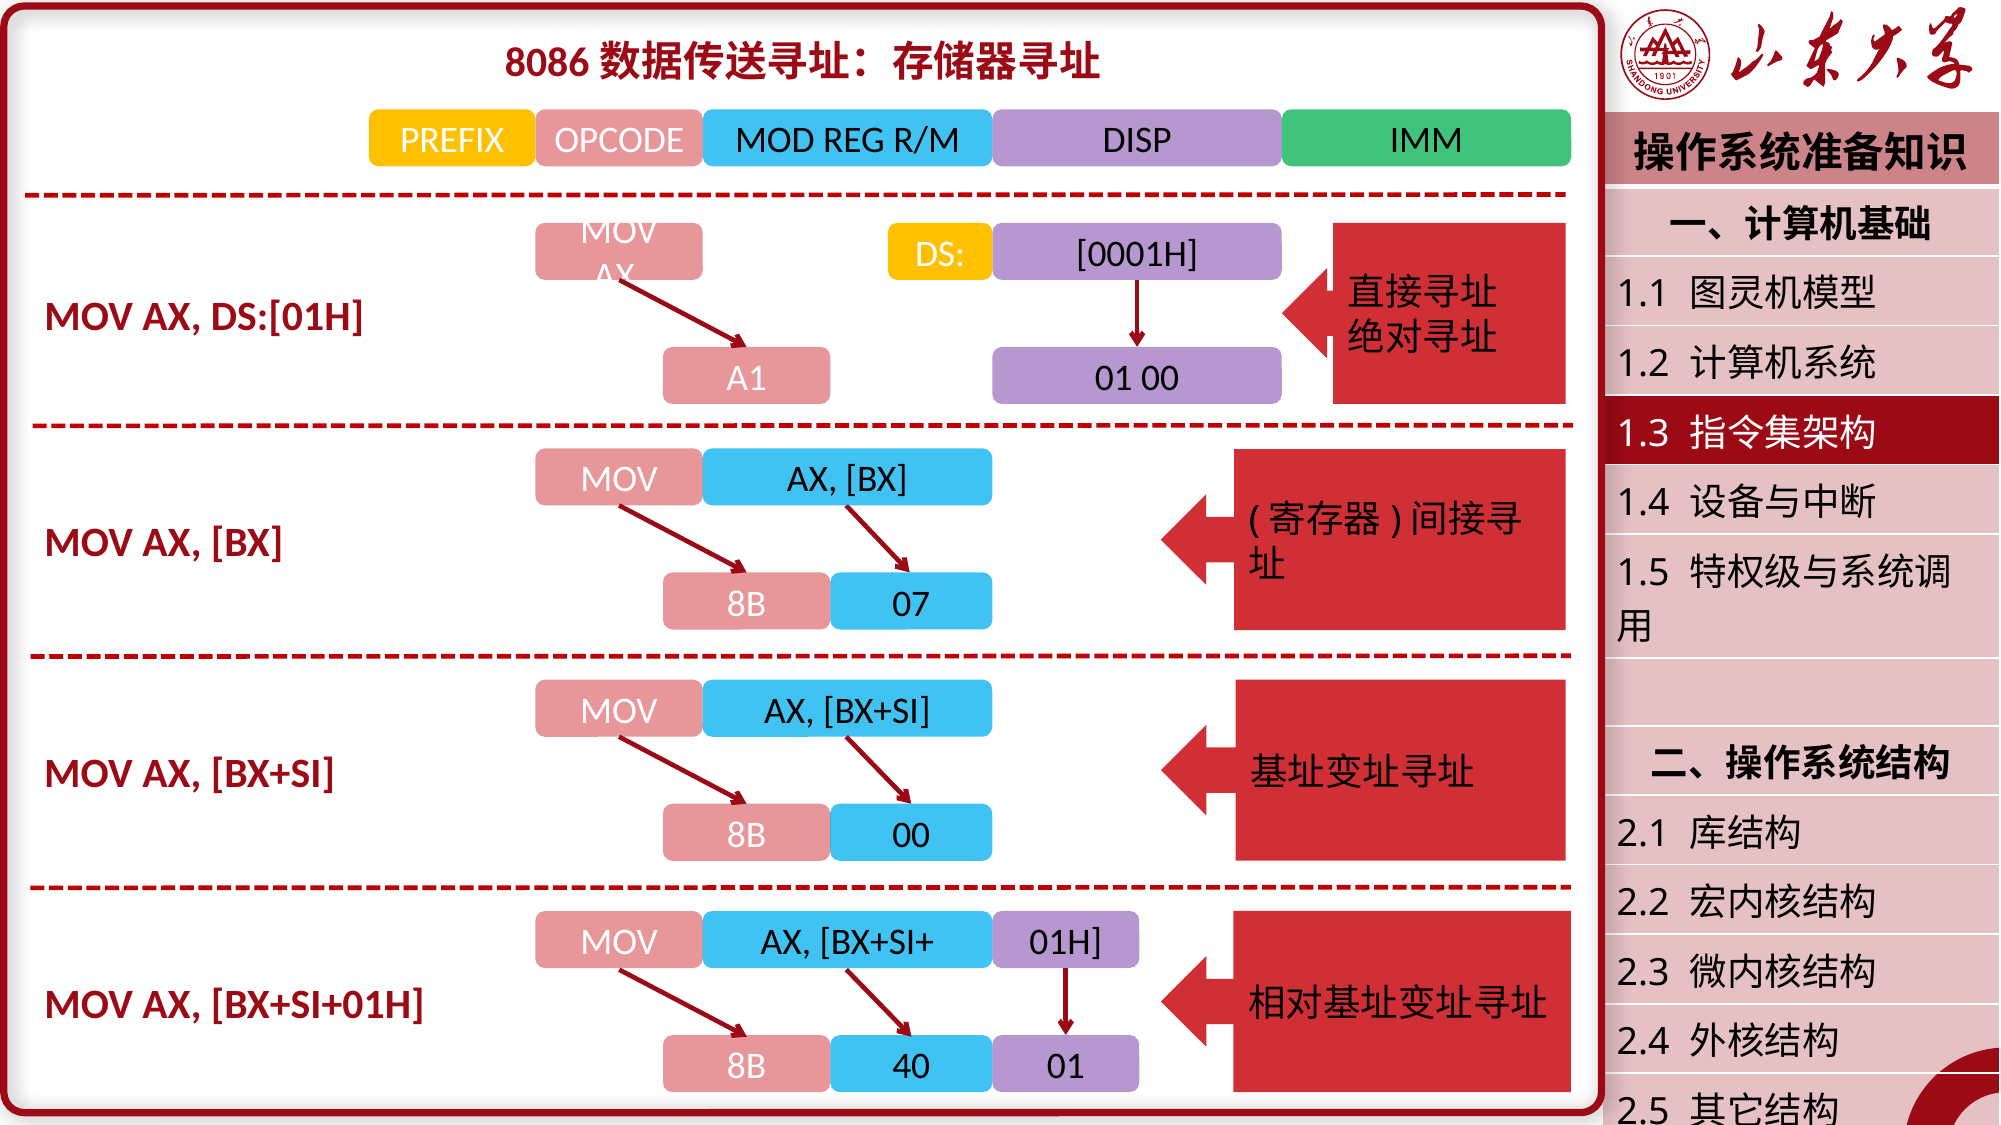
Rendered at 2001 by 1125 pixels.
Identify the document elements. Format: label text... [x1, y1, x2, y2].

table_cell 1.3 指令集架构 [1618, 396, 1999, 464]
text_box DS: [886, 221, 994, 281]
text_box 00 [830, 802, 994, 862]
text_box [846, 505, 910, 573]
table_cell 2.5 其它结构 [1603, 1074, 1999, 1125]
text_box MOV AX, [BX+SI+01H] [29, 969, 471, 1035]
text_box IMM [1608, 535, 1613, 657]
table_cell 1.1 图灵机模型 [1618, 257, 1999, 325]
text_box AX, [BX+SI+ [701, 910, 992, 970]
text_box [1603, 1074, 1613, 1114]
table_cell 2.4 外核结构 [1618, 1005, 1999, 1072]
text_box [619, 736, 747, 804]
table_cell 2.2 宏内核结构 [1618, 865, 1999, 933]
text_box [846, 969, 912, 1037]
text_box 07 [831, 571, 994, 631]
text_box PREFIX [1608, 257, 1613, 325]
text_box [619, 279, 747, 347]
text_box [0001H] [993, 221, 1283, 281]
text_box A1 [661, 345, 832, 406]
text_box MOD REG R/M [1608, 396, 1613, 464]
text_box 8B [661, 1034, 832, 1094]
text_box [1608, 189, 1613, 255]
table_cell 二、操作系统结构 [1618, 727, 1999, 794]
table_cell 1.2 计算机系统 [1618, 326, 1999, 394]
text_box 40 [830, 1034, 992, 1094]
text_box MOV AX, [BX] [29, 506, 393, 572]
text_box 相对基址变址寻址 [1159, 909, 1572, 1094]
text_box EC [1608, 865, 1613, 933]
text_box (寄存器)间接寻址 [1159, 448, 1567, 632]
text_box OPCODE [1608, 326, 1613, 394]
text_box IN AL, DX [1608, 935, 1613, 1003]
text_box [2, 4, 1603, 1114]
text_box IN AL, DX [1608, 796, 1613, 864]
text_box DISP [1608, 465, 1613, 533]
text_box 01H] [991, 909, 1141, 970]
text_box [1608, 659, 1613, 725]
text_box [1608, 112, 1613, 184]
text_box MOV AX, [BX+SI] [29, 738, 452, 804]
text_box MOV AX, DS:[01H] [29, 281, 452, 347]
text_box PREFIX [367, 108, 535, 168]
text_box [1608, 727, 1613, 794]
table_cell 一、计算机基础 [1618, 189, 1999, 255]
text_box DISP [991, 108, 1282, 168]
table_cell 1.4 设备与中断 [1618, 465, 1999, 533]
text_box MOV [534, 447, 702, 507]
text_box 01 [991, 1033, 1141, 1094]
text_box OPCODE [534, 108, 703, 168]
text_box MOV [534, 678, 702, 738]
text_box IMM [1280, 108, 1573, 168]
text_box 8B [661, 802, 832, 862]
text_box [1620, 5, 1977, 100]
table_cell [1618, 659, 1999, 725]
table_cell 1.5 特权级与系统调用 [1618, 535, 1999, 657]
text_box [846, 736, 912, 804]
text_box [619, 505, 747, 573]
text_box 基址变址寻址 [1159, 678, 1567, 862]
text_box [1608, 1005, 1613, 1072]
table_header 操作系统准备知识 [1618, 112, 1999, 184]
text_box 8B [661, 571, 832, 631]
text_box AX, [BX] [701, 447, 994, 507]
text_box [619, 969, 747, 1037]
text_box MOD REG R/M [701, 108, 992, 168]
text_box MOV AX, [534, 221, 704, 281]
text_box 8086数据传送寻址：存储器寻址 [54, 27, 1551, 93]
text_box MOV [534, 910, 703, 970]
text_box 直接寻址 绝对寻址 [1280, 221, 1567, 405]
text_box 01 00 [991, 345, 1283, 406]
text_box AX, [BX+SI] [701, 678, 994, 738]
table_cell 2.1 库结构 [1618, 796, 1999, 864]
table_cell 2.3 微内核结构 [1618, 935, 1999, 1003]
